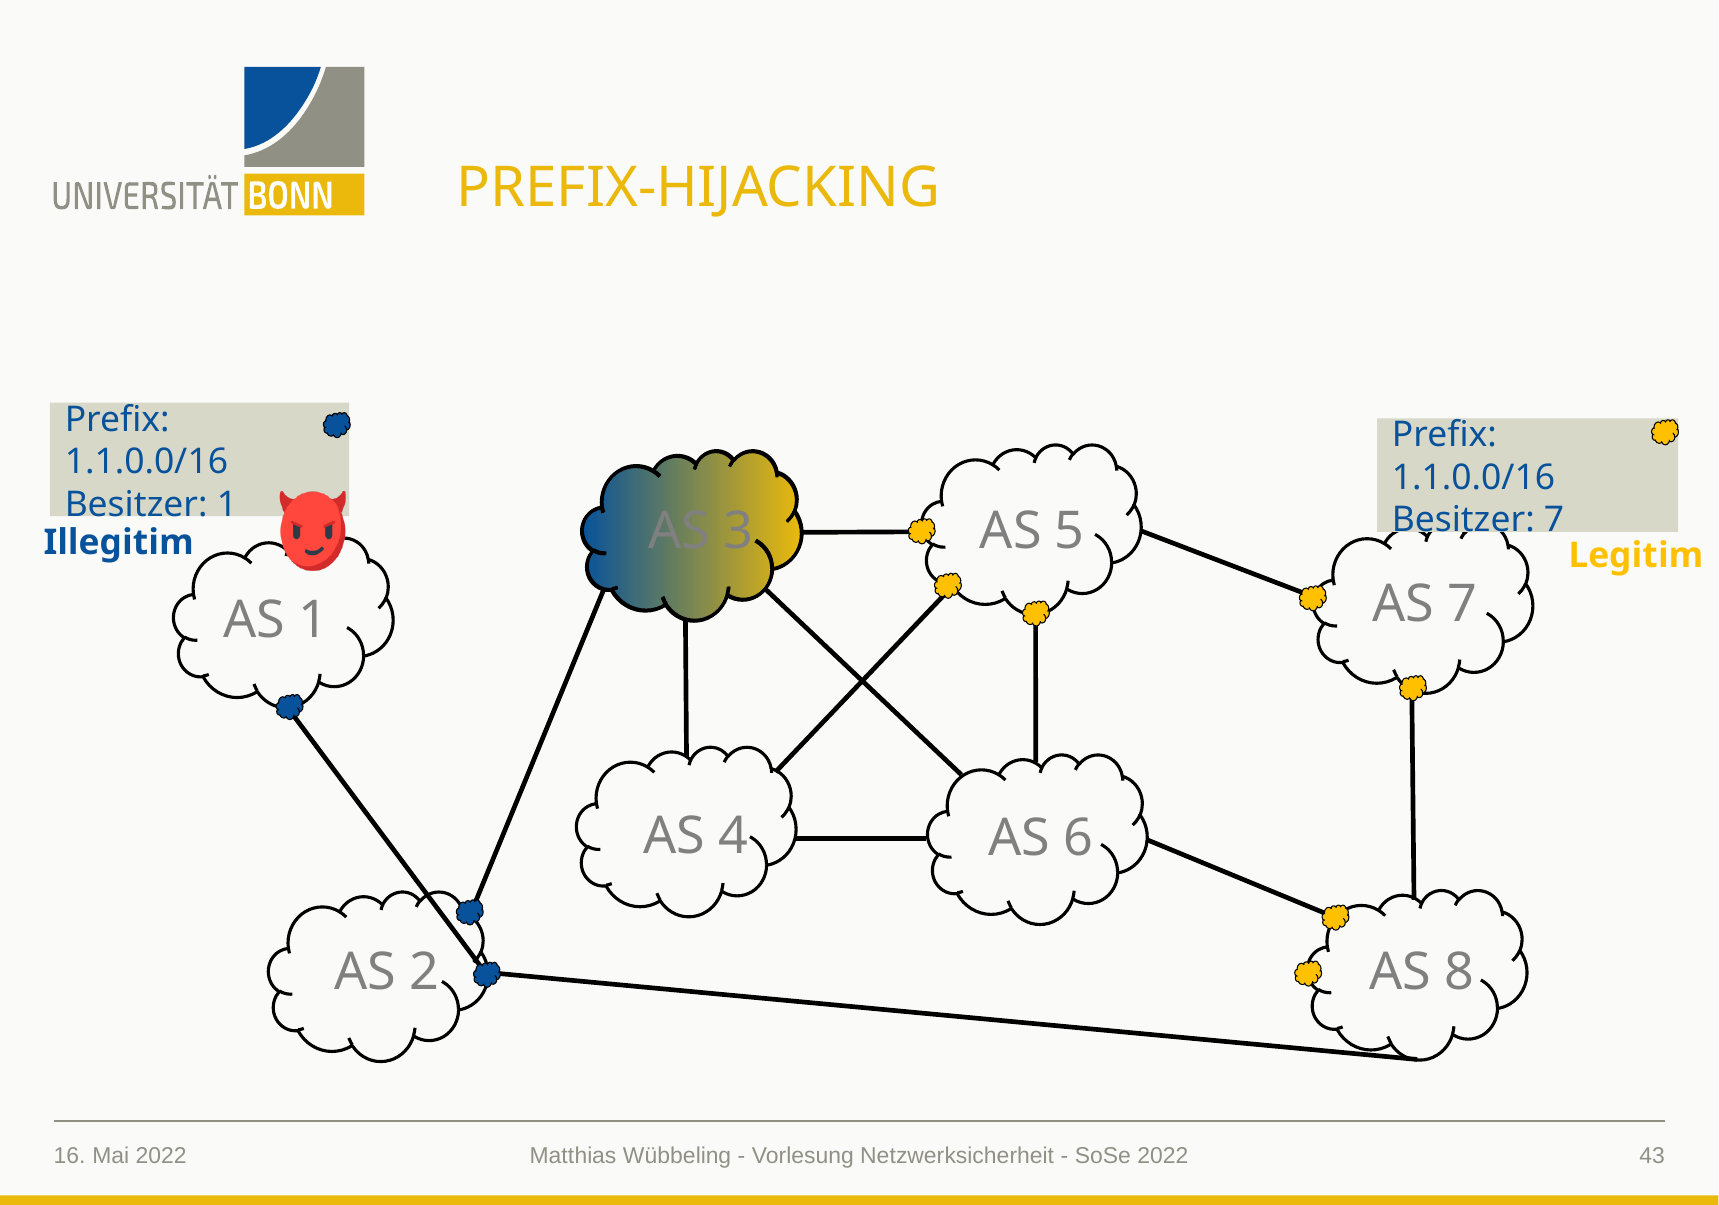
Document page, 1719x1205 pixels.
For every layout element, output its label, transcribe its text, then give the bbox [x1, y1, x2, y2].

text_box [271, 1009, 469, 1064]
picture [275, 484, 350, 577]
text_box [939, 442, 1139, 495]
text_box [1411, 690, 1415, 901]
text_box [1479, 540, 1535, 675]
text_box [1140, 530, 1314, 597]
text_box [1376, 418, 1679, 533]
text_box [600, 448, 799, 495]
slide_number 43 [1557, 1121, 1665, 1189]
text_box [49, 402, 351, 517]
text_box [1146, 839, 1336, 918]
text_box [171, 551, 222, 697]
text_box Illegitim [43, 518, 195, 562]
slide_number 16. Mai 2022 [53, 1121, 215, 1189]
footer Matthias Wübbeling - Vorlesung Netzwerksicherheit - SoSe 2022 [389, 1121, 1329, 1189]
text_box [1310, 888, 1530, 1063]
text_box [469, 589, 604, 917]
text_box Legitim [1568, 532, 1704, 575]
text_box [288, 708, 379, 902]
title Prefix-Hijacking [456, 67, 1665, 218]
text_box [227, 496, 1476, 1002]
